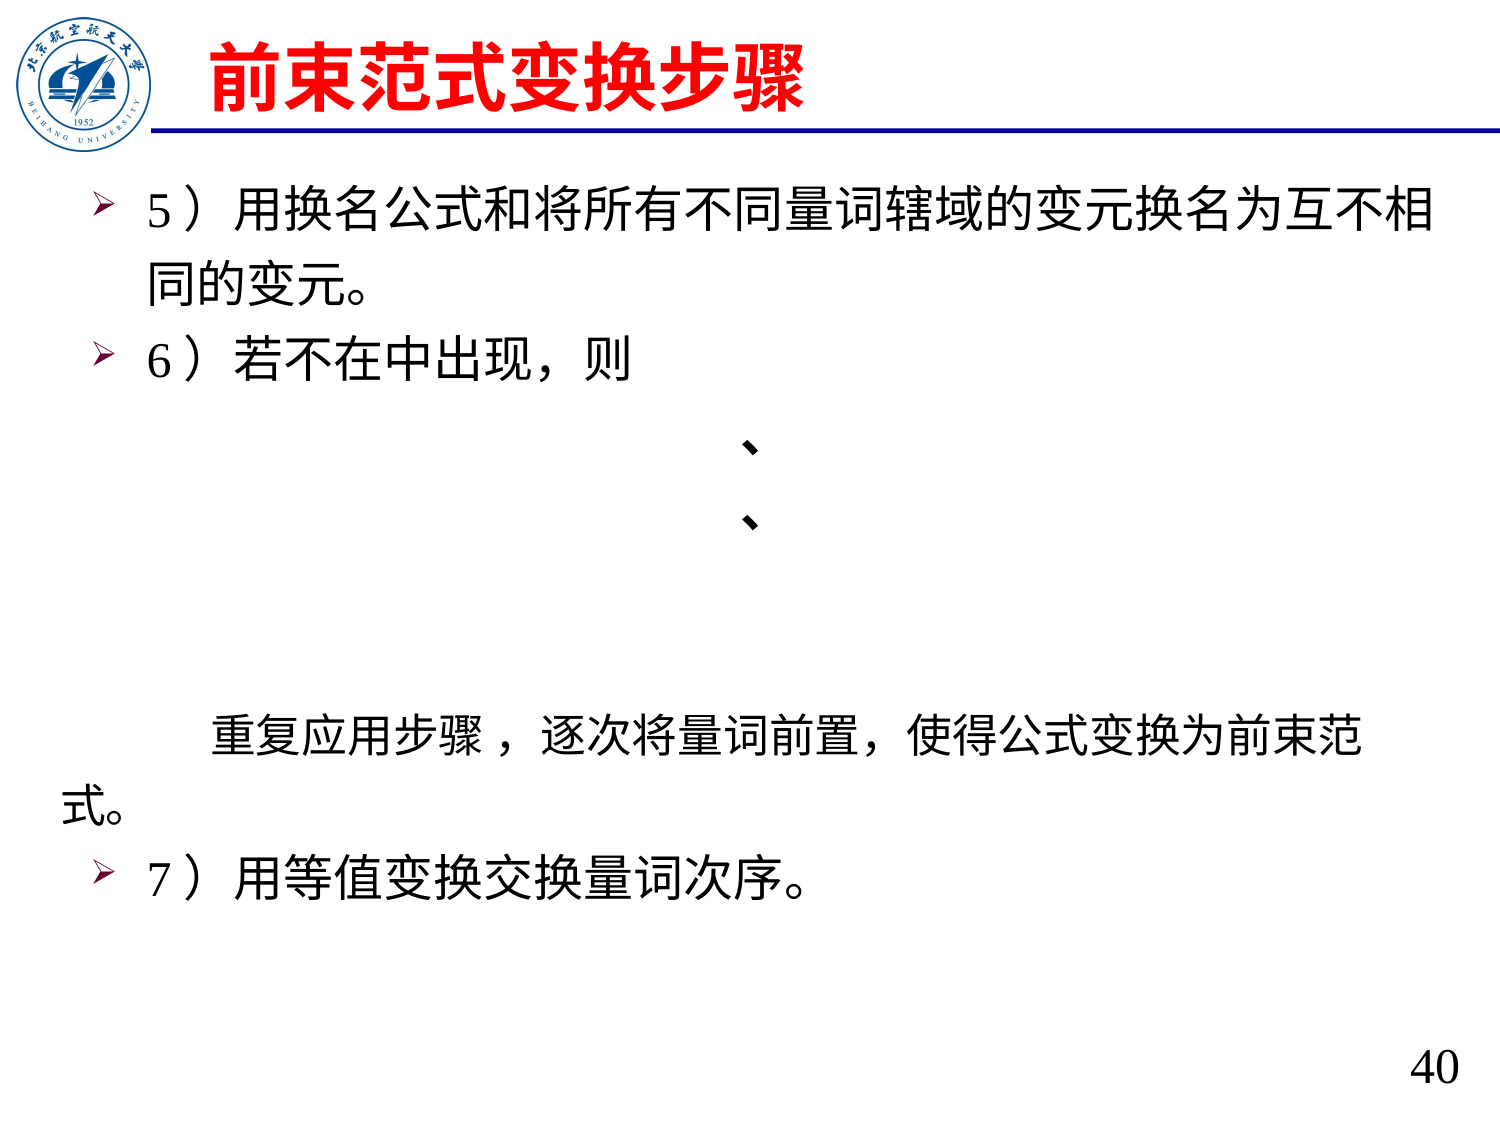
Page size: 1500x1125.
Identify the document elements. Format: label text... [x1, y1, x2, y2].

title 前束范式变换步骤 [192, 32, 1415, 120]
picture [16, 17, 151, 152]
